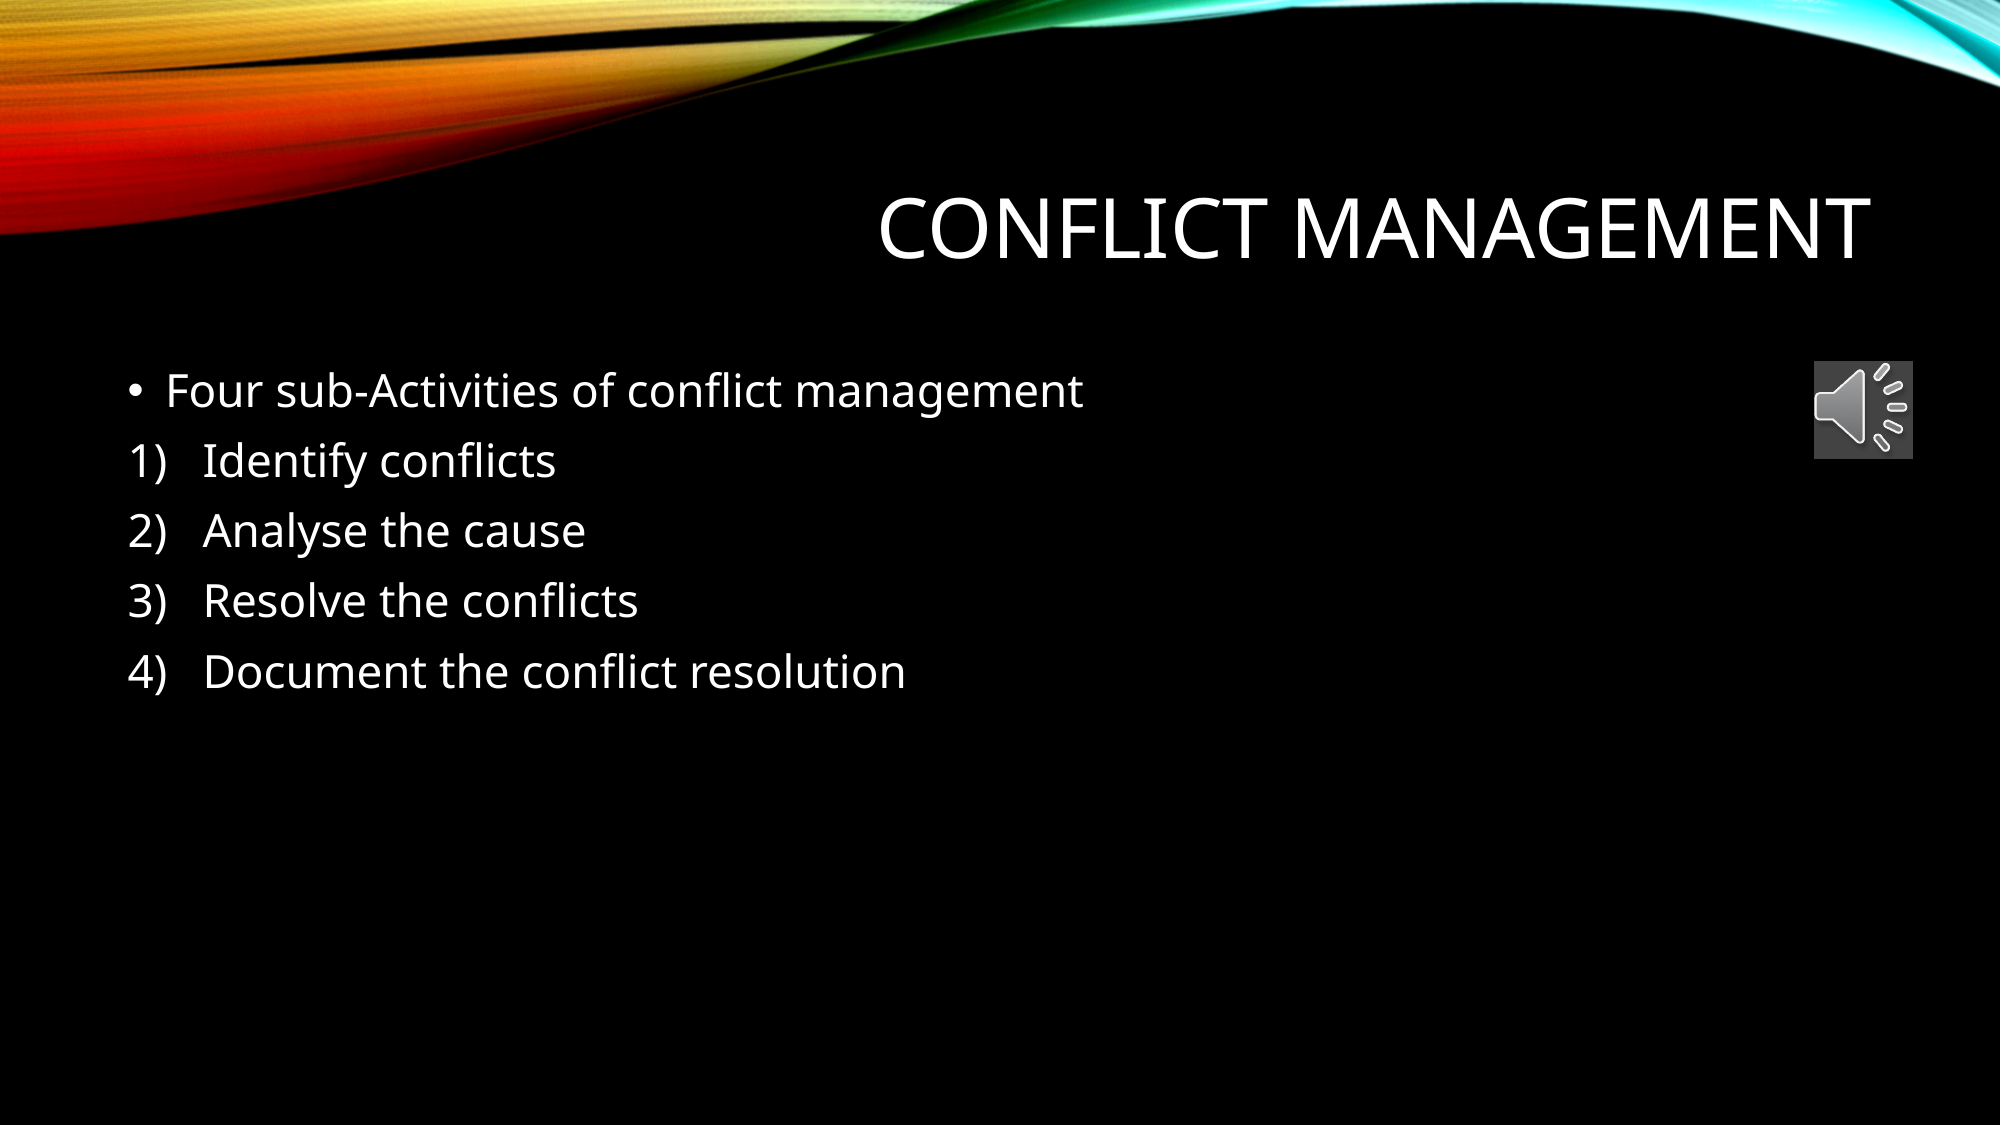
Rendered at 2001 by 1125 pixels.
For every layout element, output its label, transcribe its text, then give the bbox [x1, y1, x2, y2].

list Four sub-Activities of conflict management Identify conflicts Analyse the cause Resolve the conflicts Document the conflict resolution [112, 360, 1888, 1021]
title Conflict management [474, 125, 1888, 338]
picture [0, 0, 2000, 237]
picture [1813, 359, 1914, 461]
